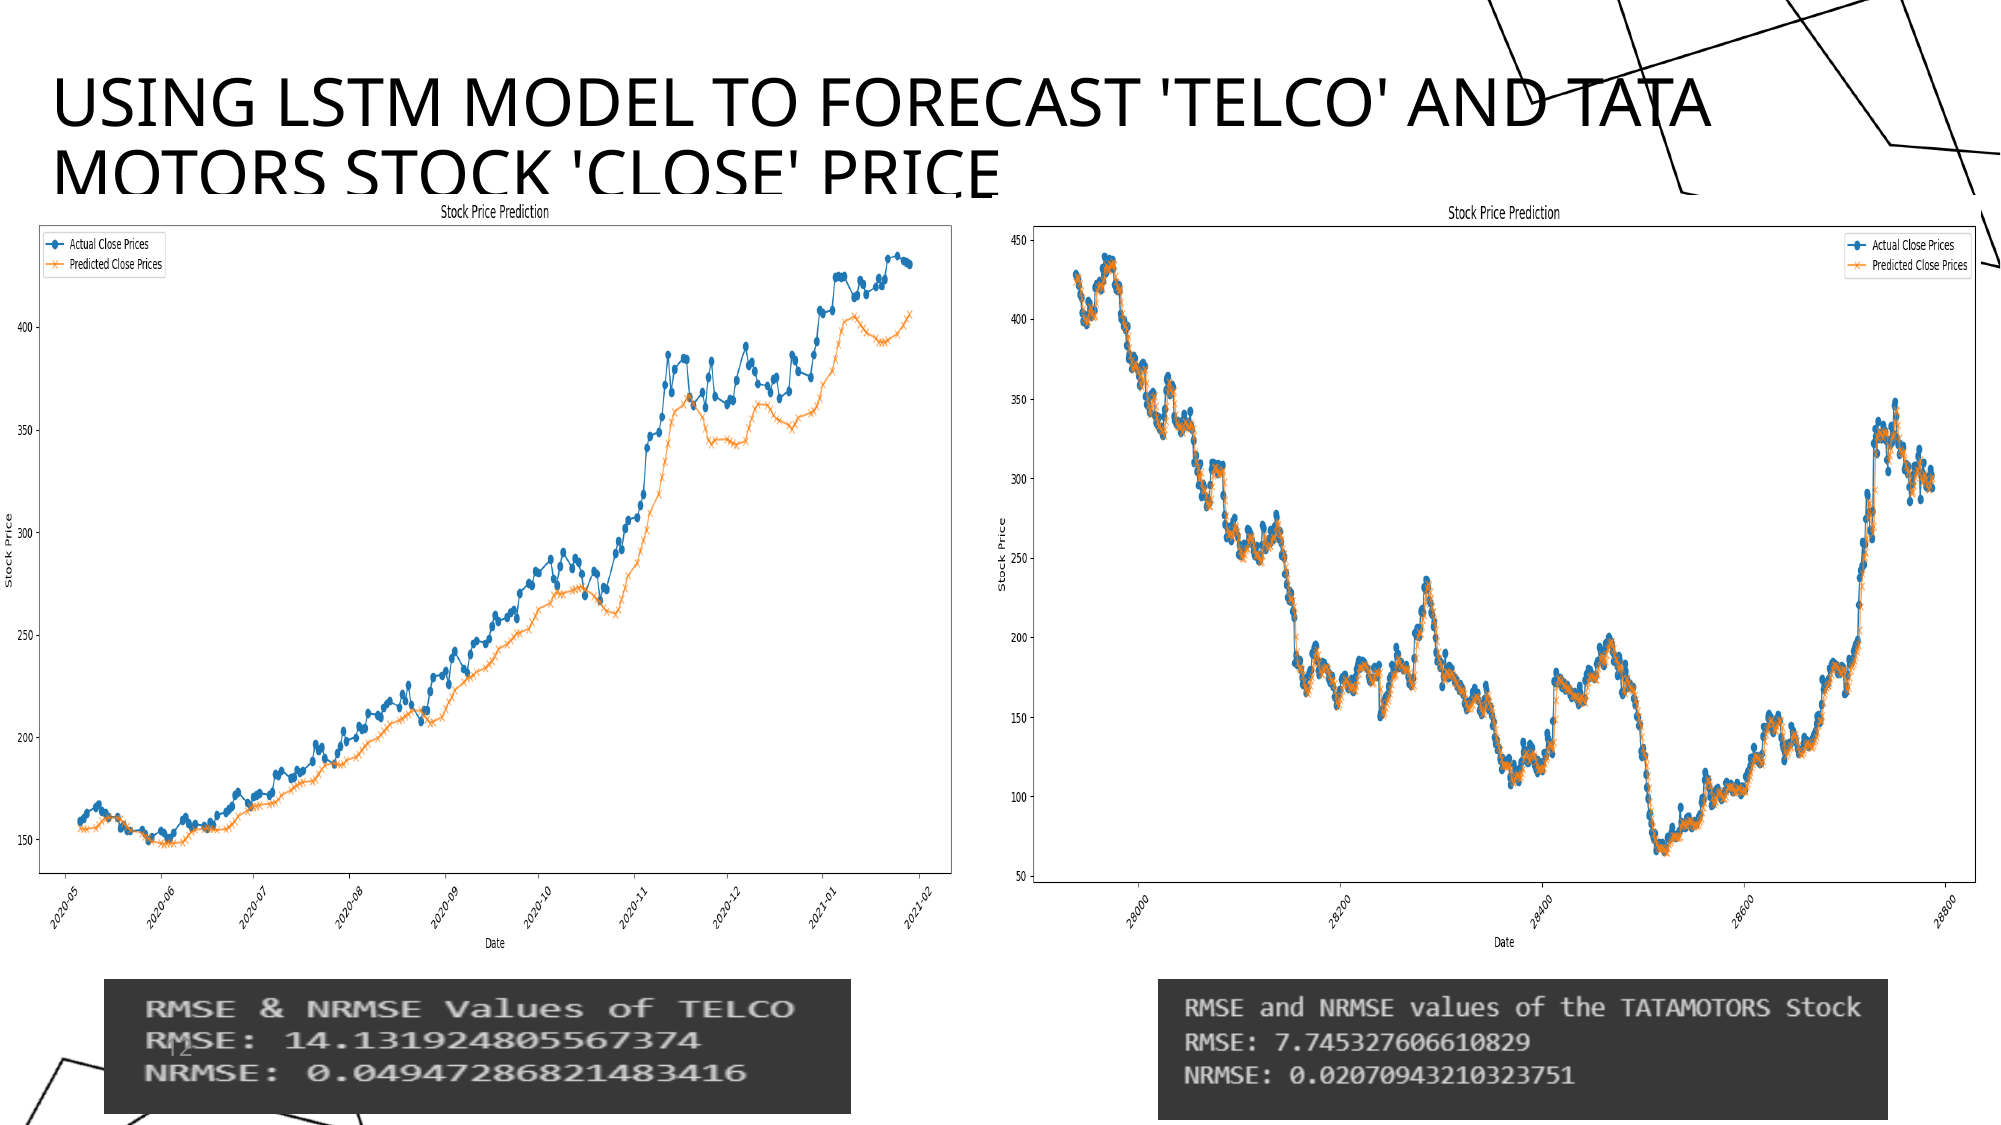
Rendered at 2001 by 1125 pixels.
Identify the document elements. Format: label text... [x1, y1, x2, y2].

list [104, 979, 851, 1114]
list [0, 194, 956, 960]
picture [1158, 979, 1888, 1121]
title Using lstm model to forecast 'TELCO' and tata motors stock 'close' price [36, 1, 1784, 281]
picture [992, 0, 2001, 960]
picture [0, 976, 408, 1125]
